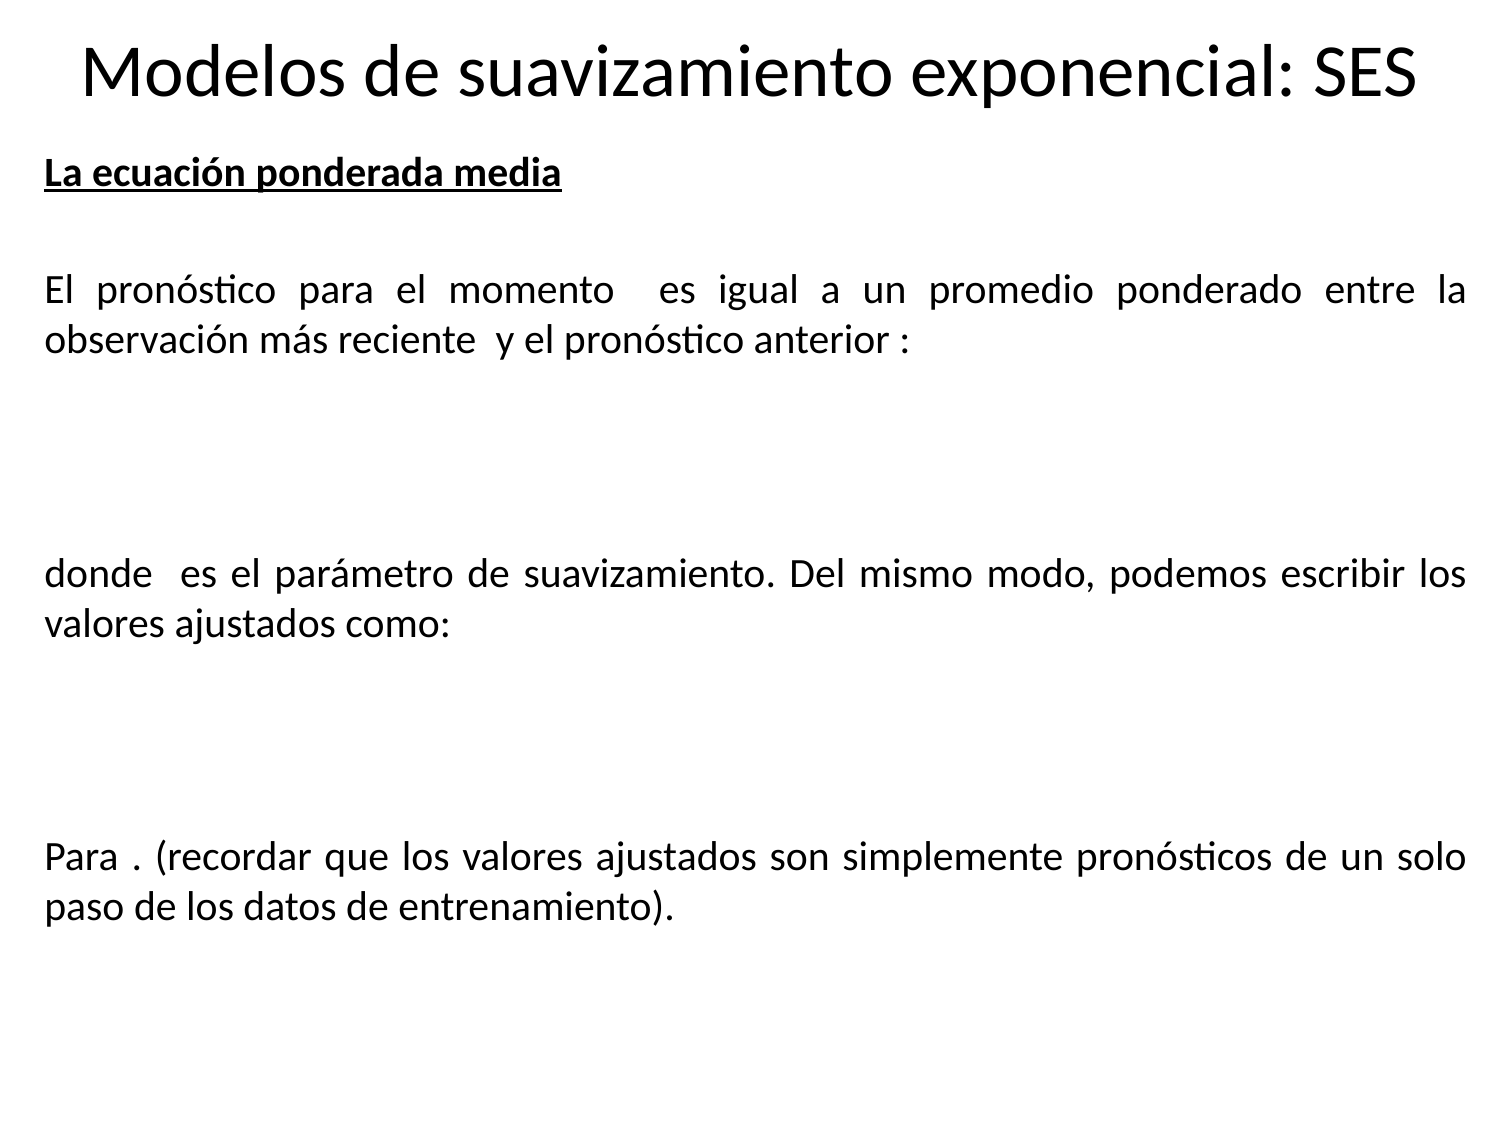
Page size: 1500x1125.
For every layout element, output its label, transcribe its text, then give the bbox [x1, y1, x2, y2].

title Modelos de suavizamiento exponencial: SES [0, 7, 1500, 126]
